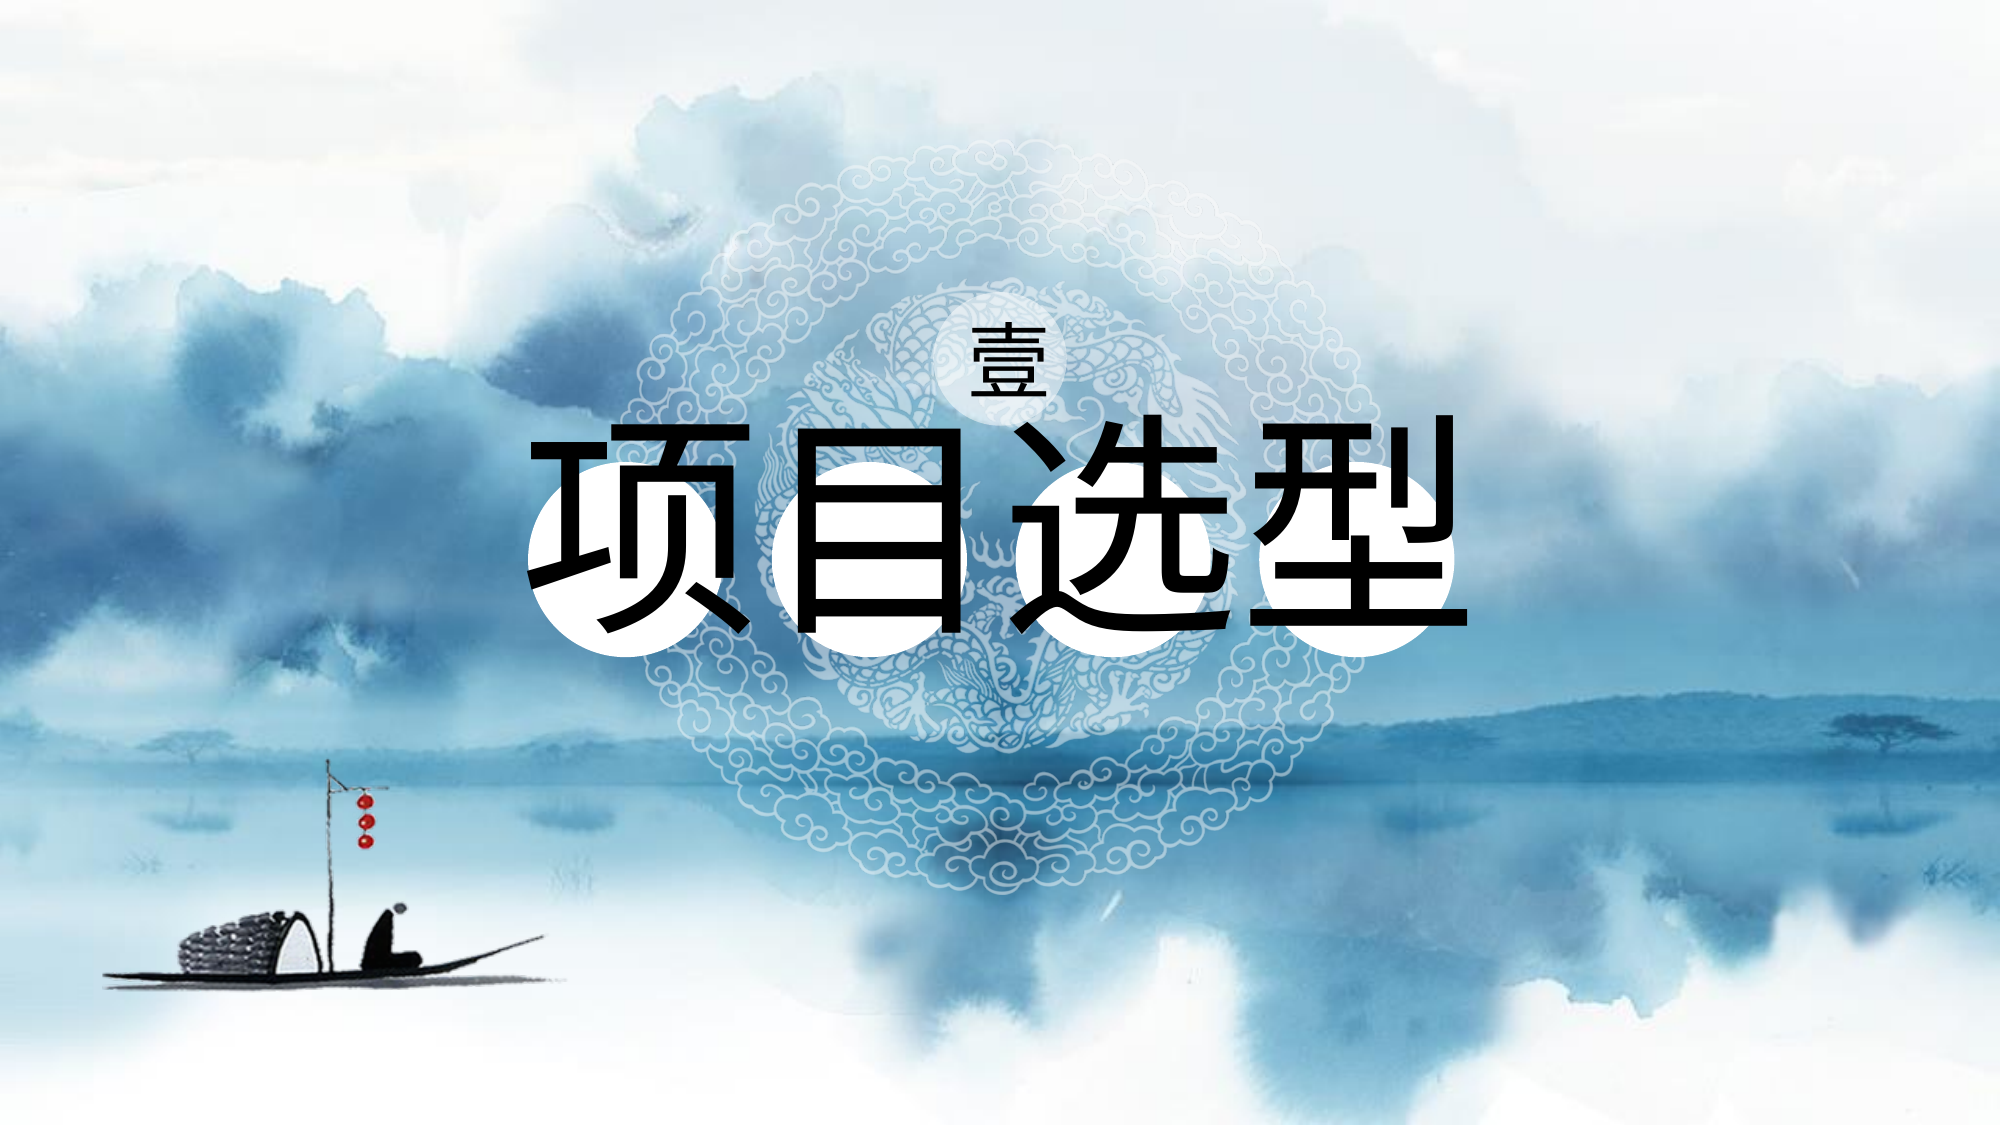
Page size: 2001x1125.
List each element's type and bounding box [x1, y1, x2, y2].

picture [0, 0, 2000, 1125]
text_box [500, 292, 1499, 674]
